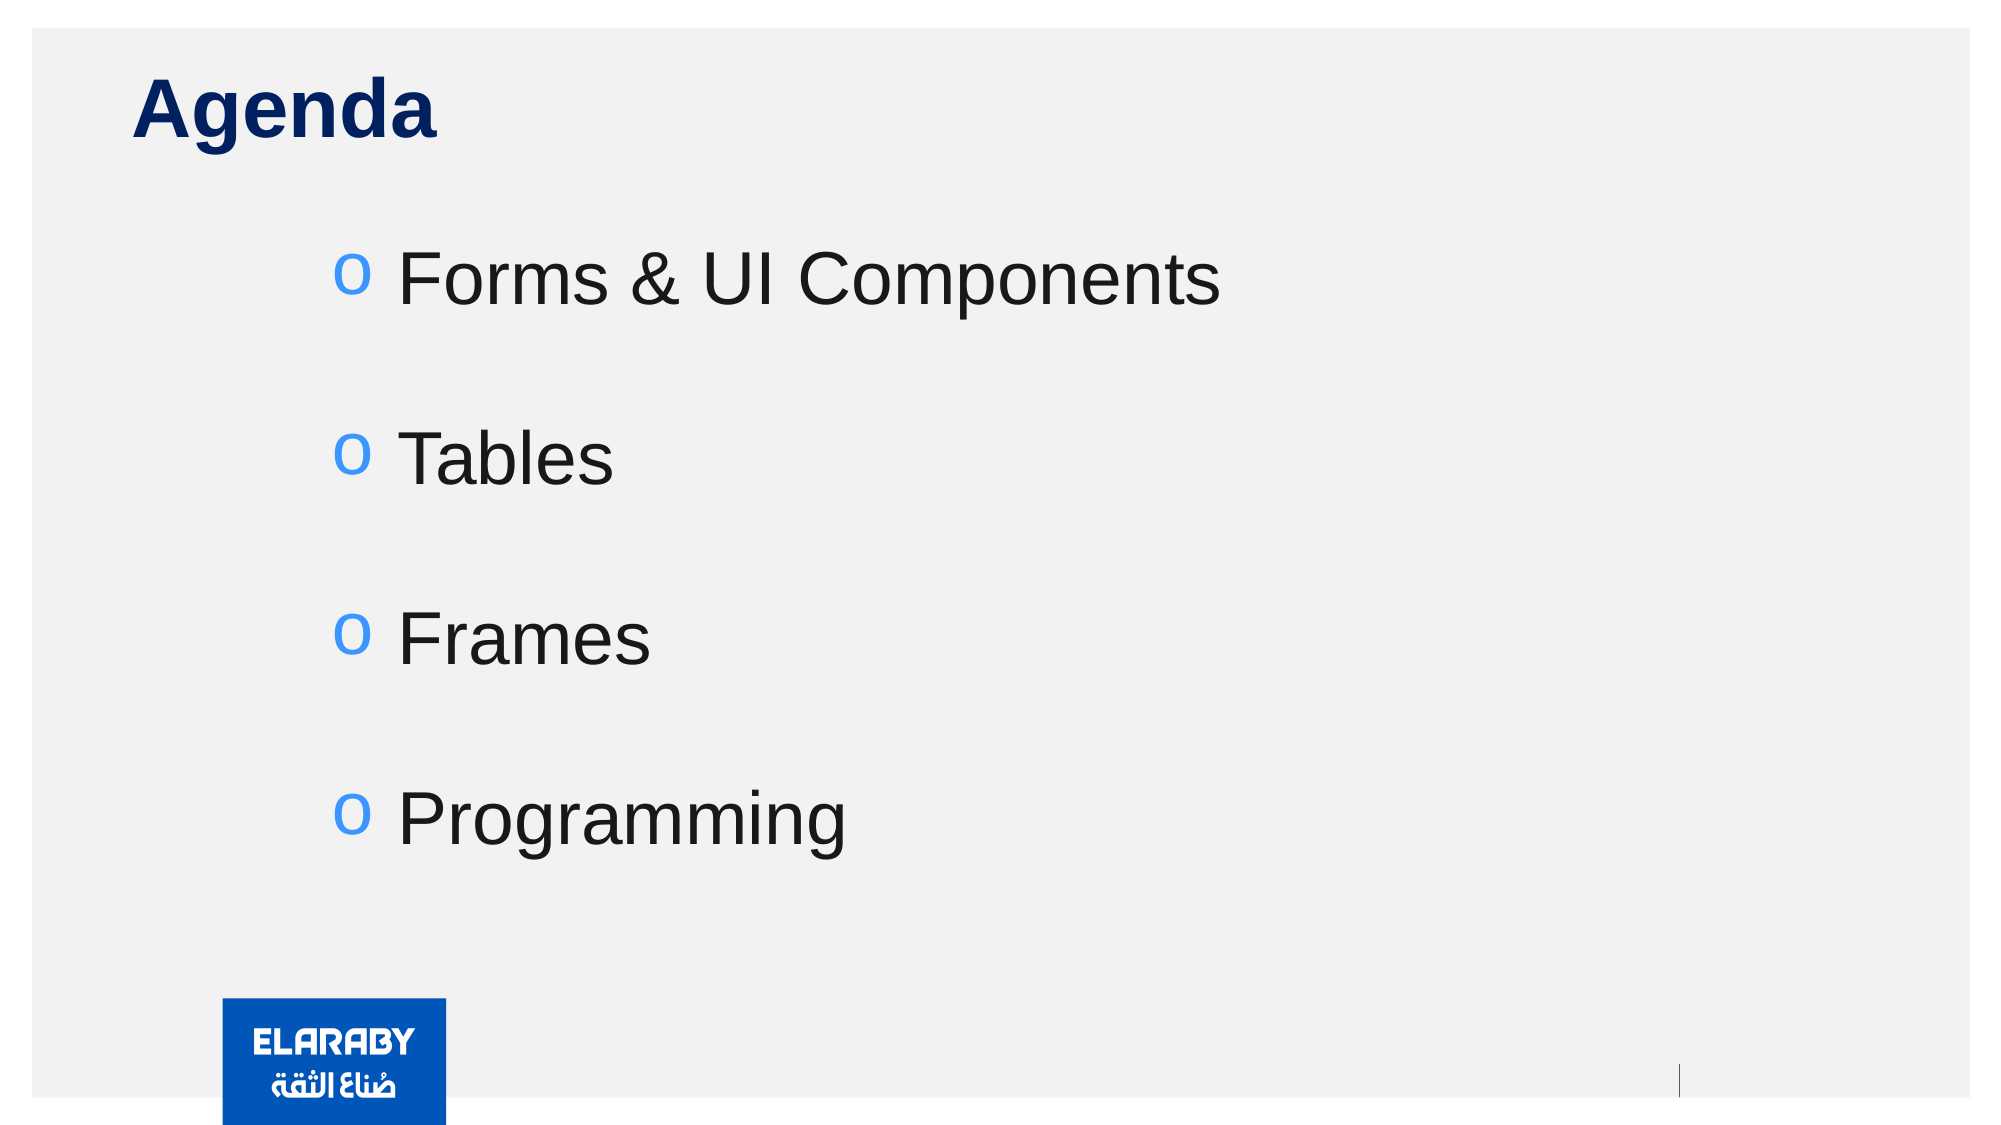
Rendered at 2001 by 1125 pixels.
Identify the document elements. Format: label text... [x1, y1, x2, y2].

text_box Forms & UI Components Tables Frames Programming [315, 222, 1803, 868]
picture [253, 1027, 416, 1099]
title Agenda [116, 31, 1825, 190]
